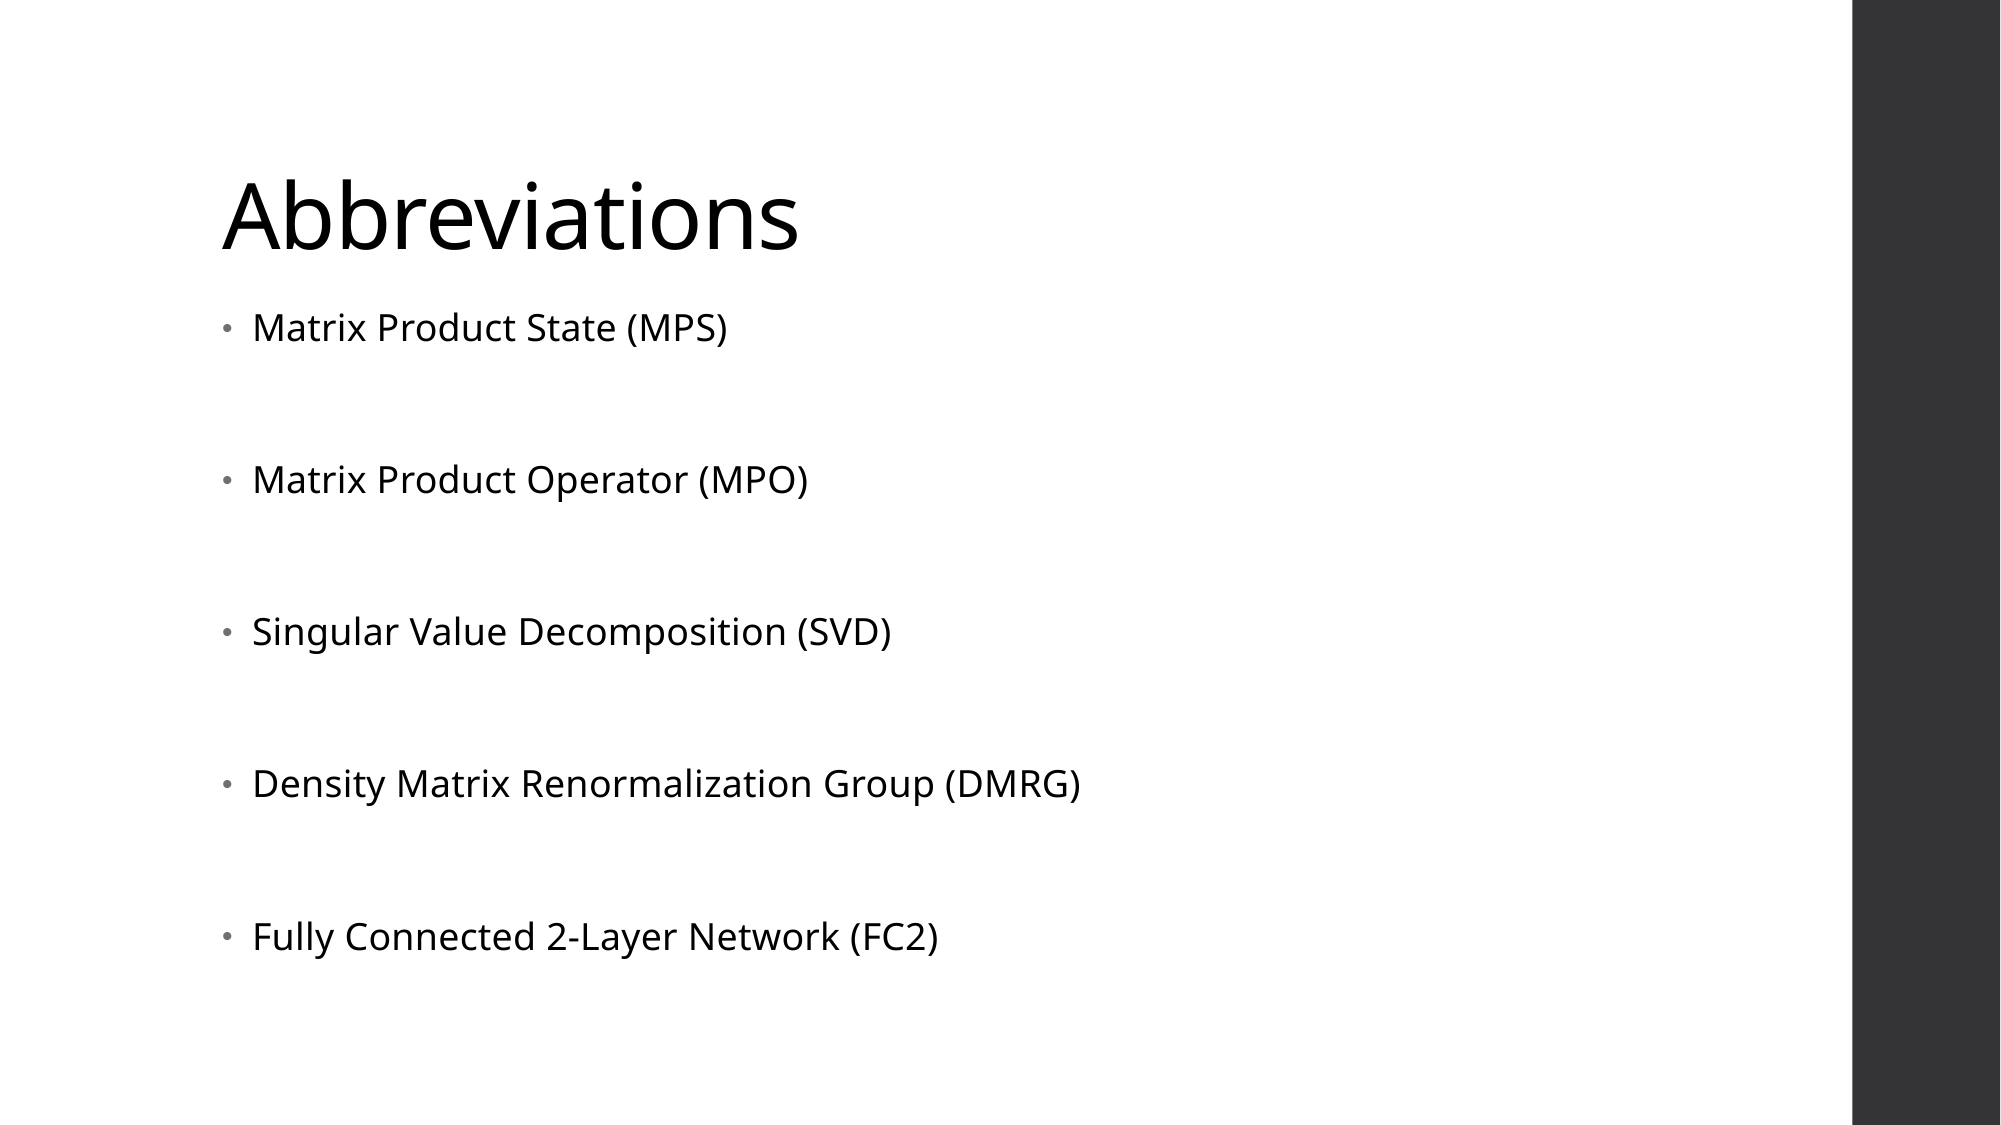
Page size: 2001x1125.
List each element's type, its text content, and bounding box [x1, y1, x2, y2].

title Abbreviations [206, 60, 1797, 278]
list Matrix Product State (MPS) Matrix Product Operator (MPO) Singular Value Decomposition (SVD) Density Matrix Renormalization Group (DMRG) Fully Connected 2-Layer Network (FC2) [206, 299, 1617, 1014]
